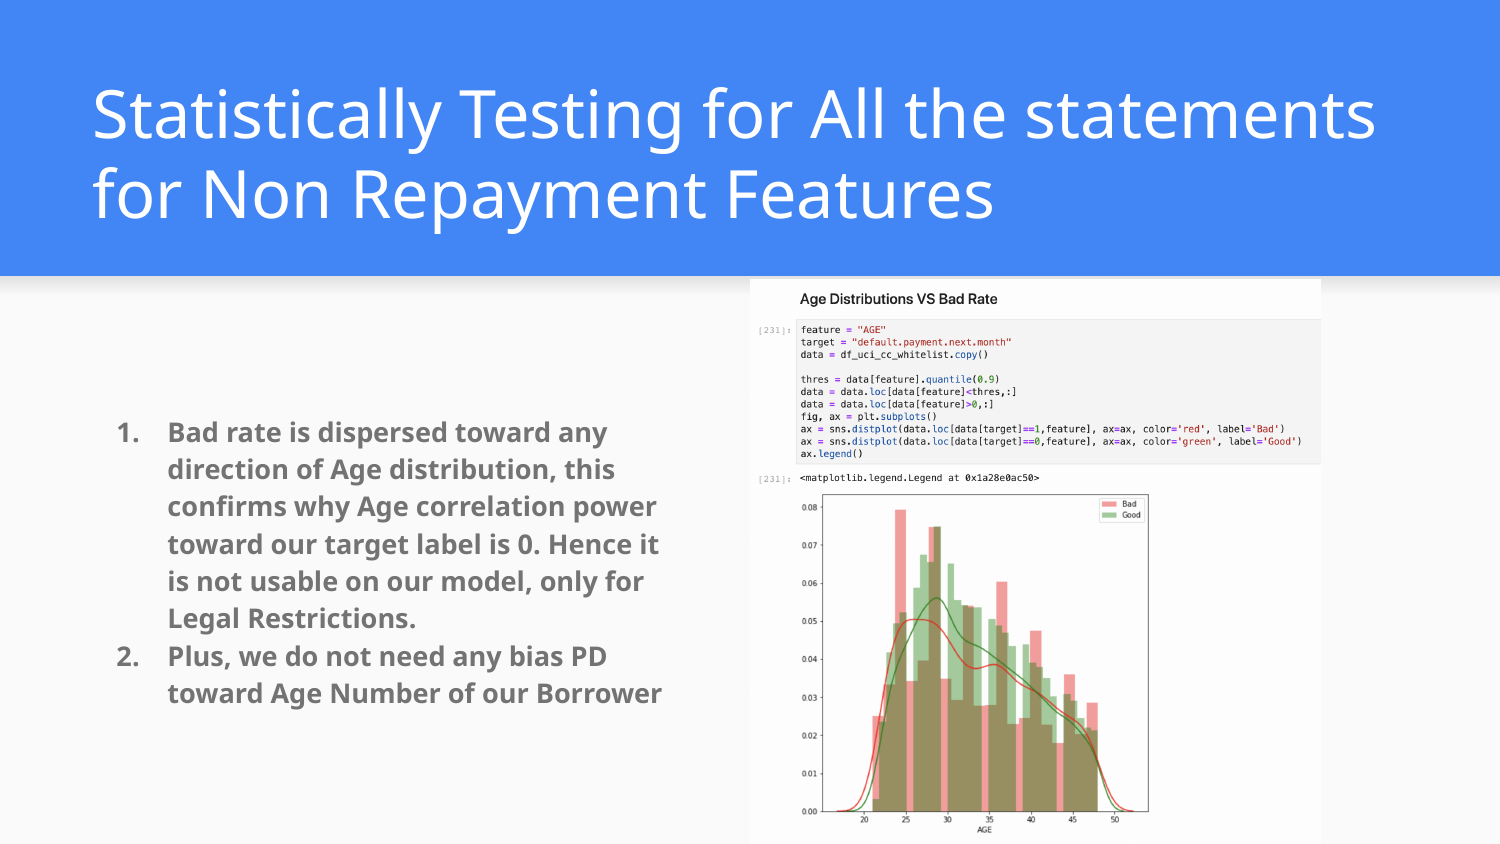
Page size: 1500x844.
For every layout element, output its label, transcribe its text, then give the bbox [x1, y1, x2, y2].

title Statistically Testing for All the statements for Non Repayment Features [77, 121, 1427, 248]
picture [749, 279, 1321, 844]
list Bad rate is dispersed toward any direction of Age distribution, this confirms why Age correlation power toward our target label is 0. Hence it is not usable on our model, only for Legal Restrictions. Plus, we do not need any bias PD toward Age Number of our Borrower [77, 395, 697, 712]
